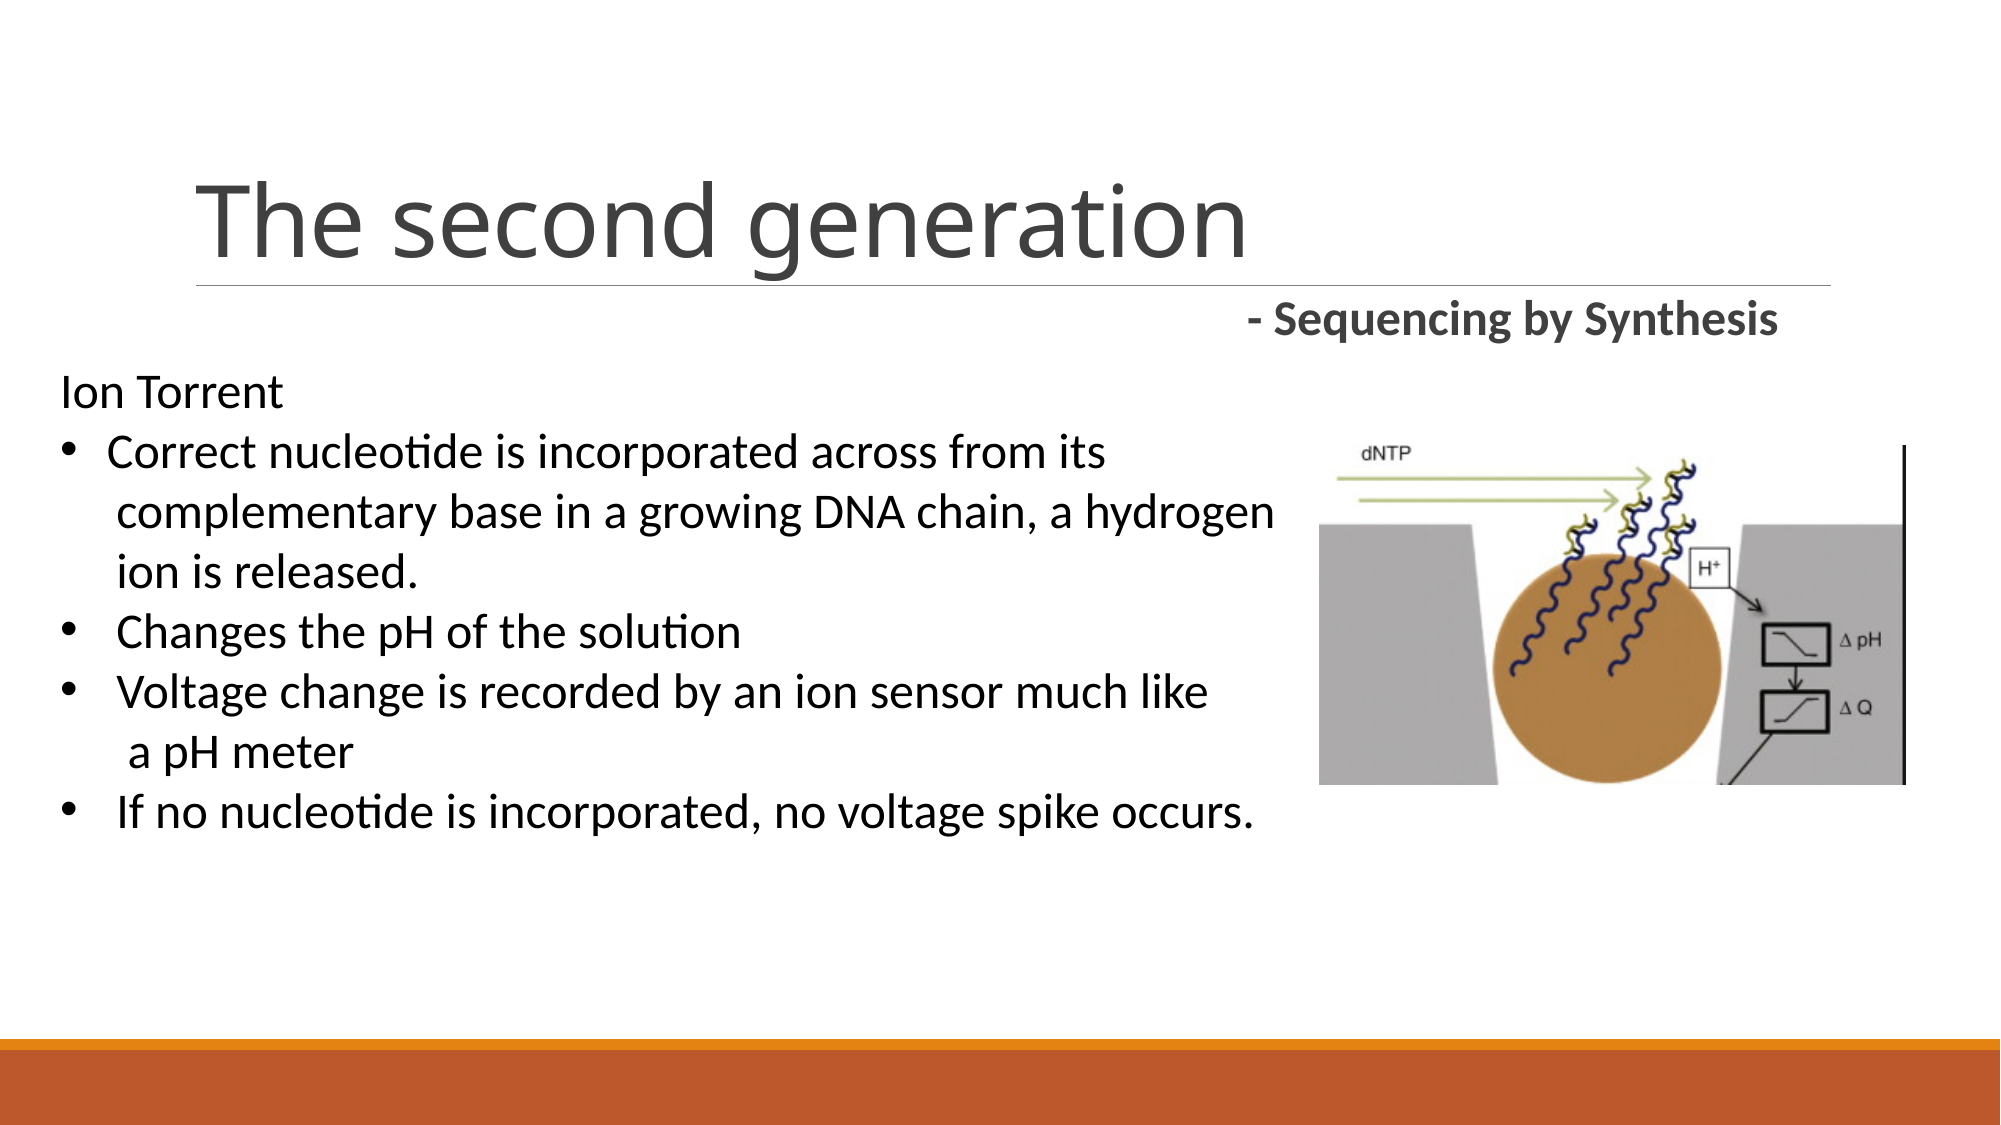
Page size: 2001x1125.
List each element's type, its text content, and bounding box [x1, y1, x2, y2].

text_box Ion Torrent Correct nucleotide is incorporated across from its complementary base in a growing DNA chain, a hydrogen ion is released. Changes the pH of the solution Voltage change is recorded by an ion sensor much like a pH meter If no nucleotide is incorporated, no voltage spike occurs. [45, 351, 1830, 966]
picture [1319, 444, 1907, 785]
list - Sequencing by Synthesis [1232, 285, 2000, 945]
title The second generation [180, 47, 1830, 285]
